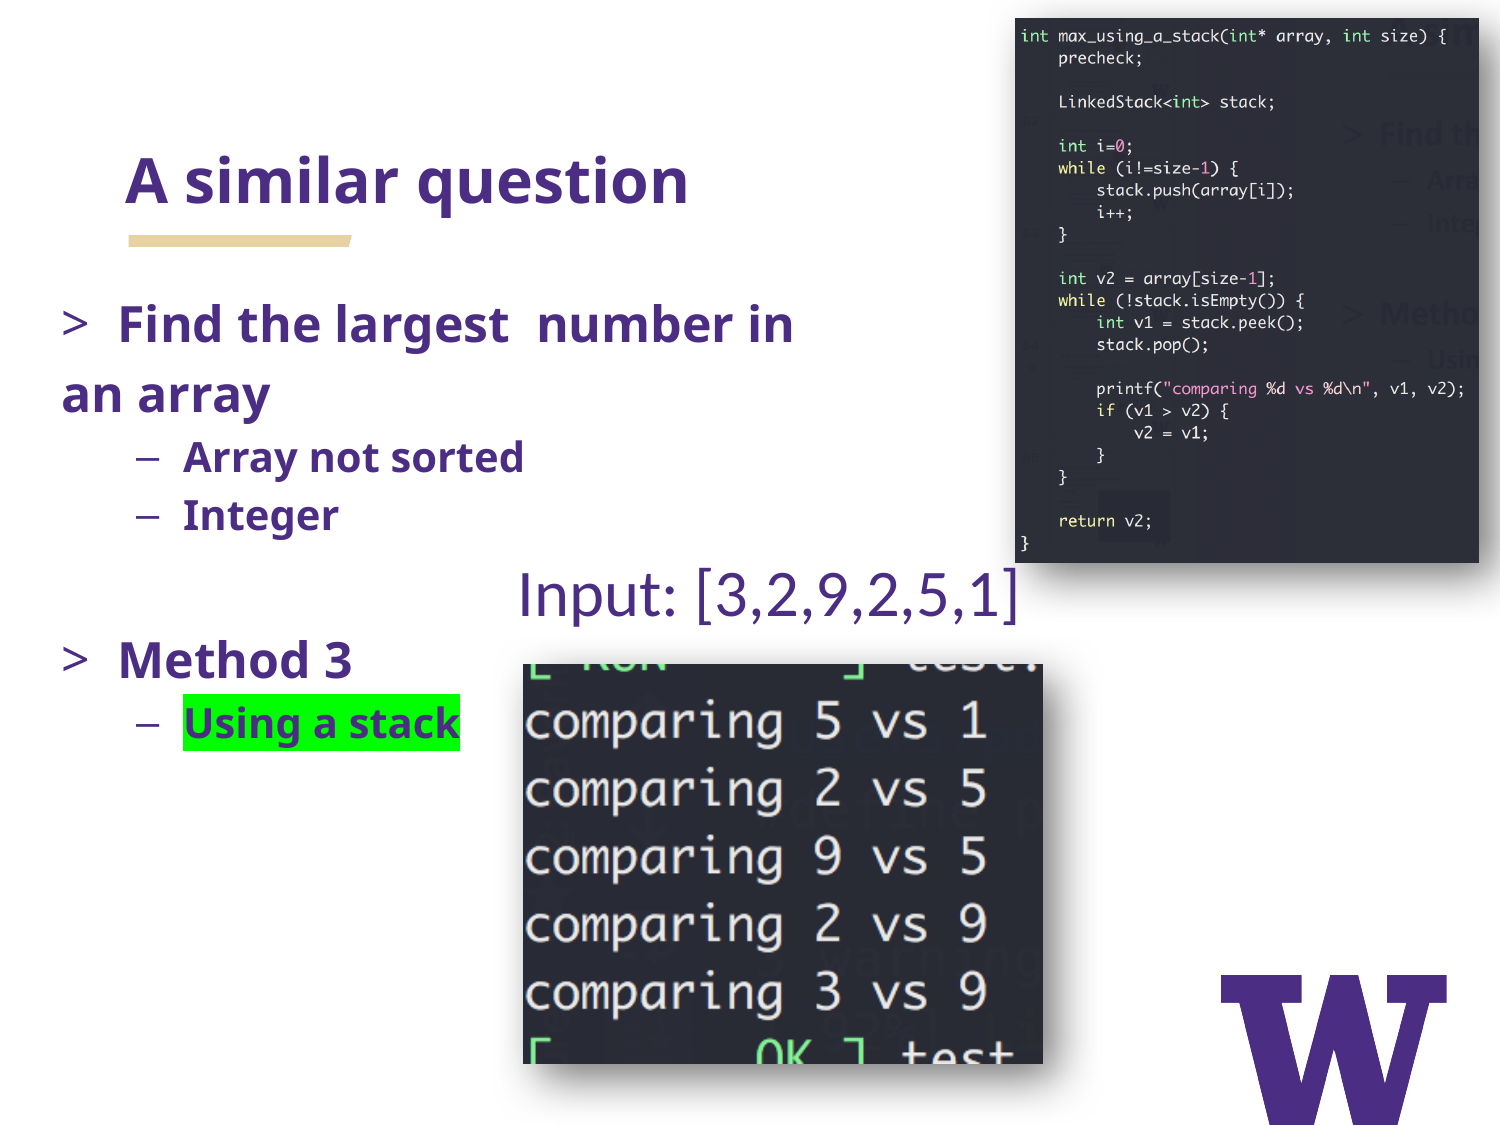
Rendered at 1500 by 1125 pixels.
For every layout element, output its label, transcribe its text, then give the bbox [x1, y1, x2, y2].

picture [523, 664, 1043, 1065]
picture [128, 235, 352, 247]
picture [1221, 975, 1447, 1125]
list Find the largest number in an array Array not sorted Integer Method 3 Using a stack [46, 284, 1391, 944]
title A similar question [110, 60, 999, 224]
text_box Input: [3,2,9,2,5,1] [502, 542, 1037, 638]
picture [1015, 17, 1479, 563]
